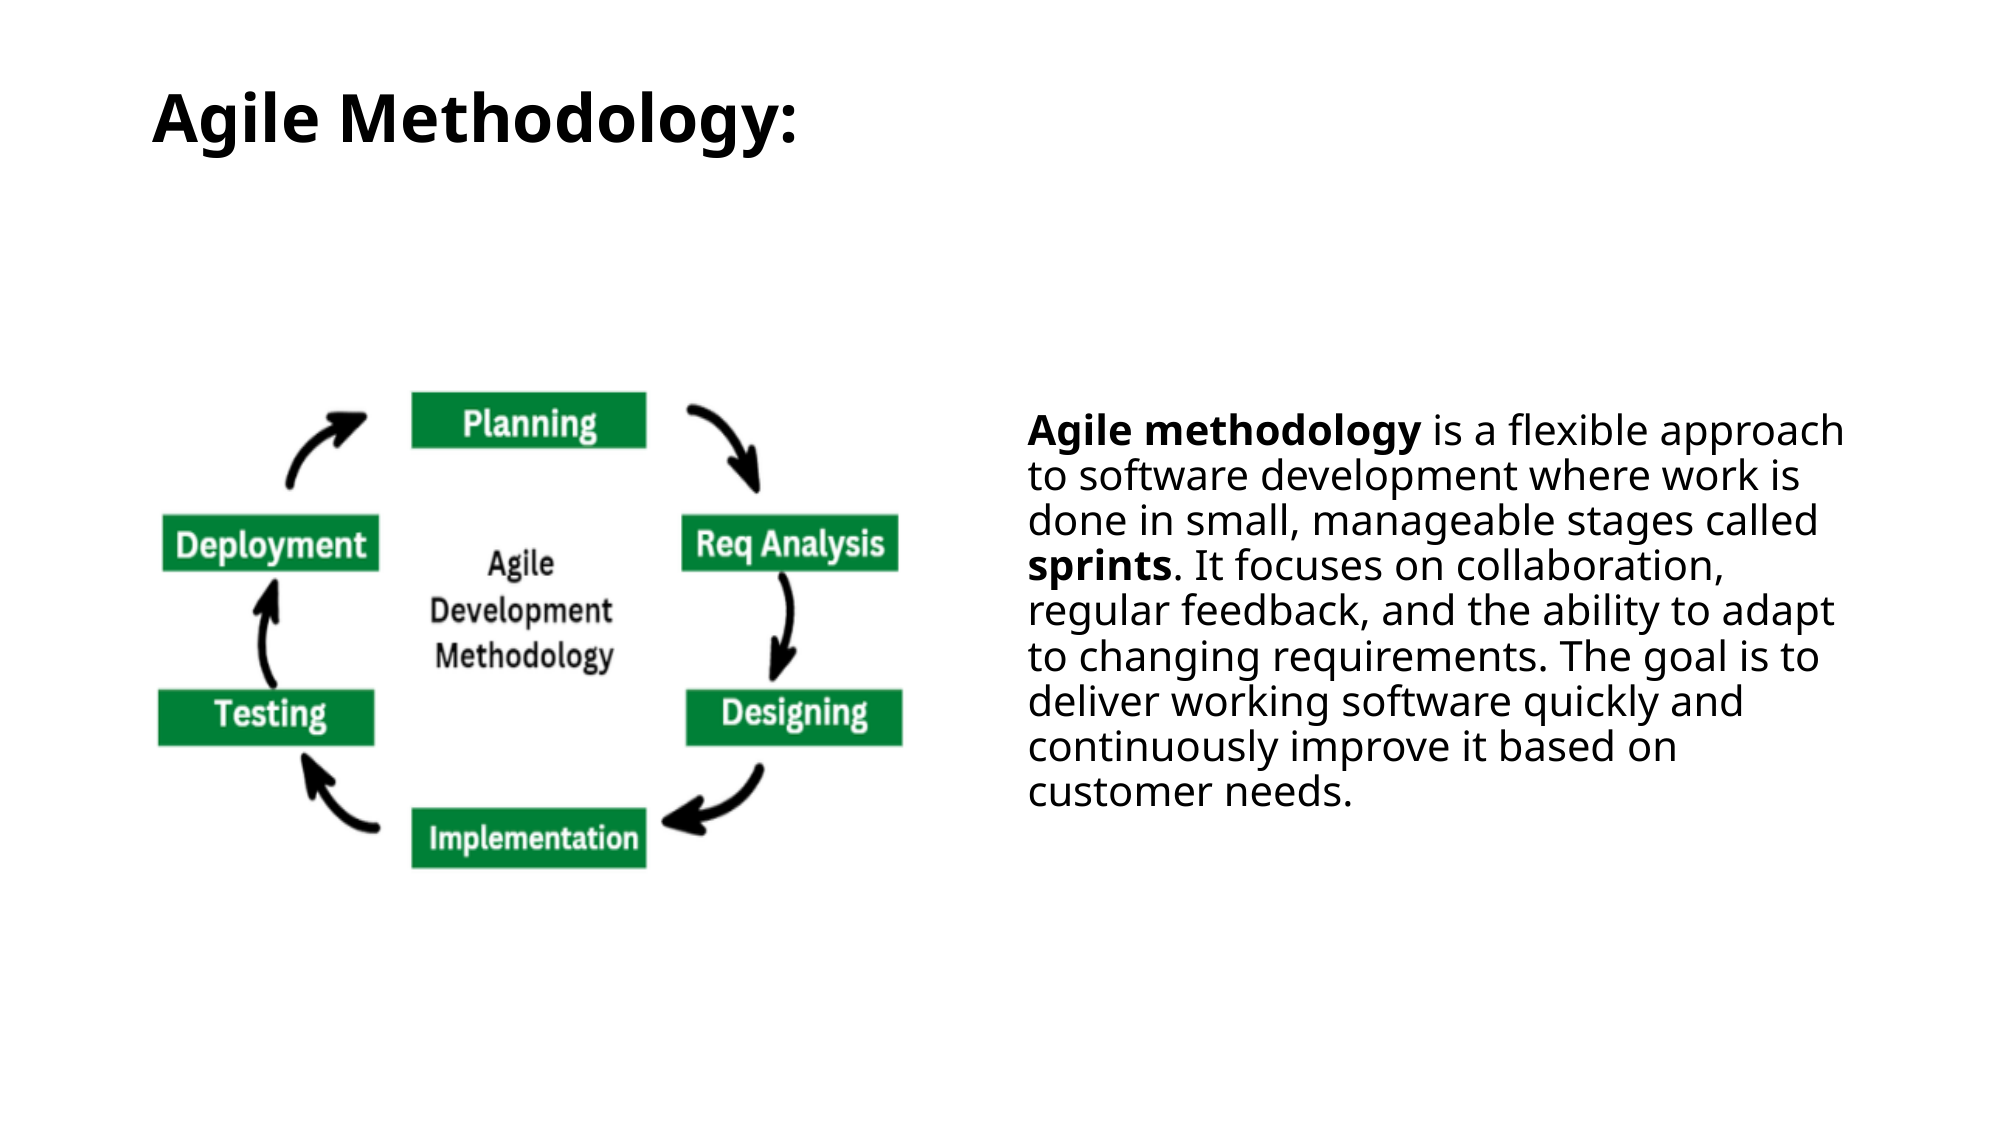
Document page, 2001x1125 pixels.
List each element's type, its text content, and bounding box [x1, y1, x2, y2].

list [105, 360, 1012, 908]
list Agile methodology is a flexible approach to software development where work is done in small, manageable stages called sprints. It focuses on collaboration, regular feedback, and the ability to adapt to changing requirements. The goal is to deliver working software quickly and continuously improve it based on customer needs. [1012, 402, 1863, 1036]
title Agile Methodology: [137, 59, 1863, 183]
